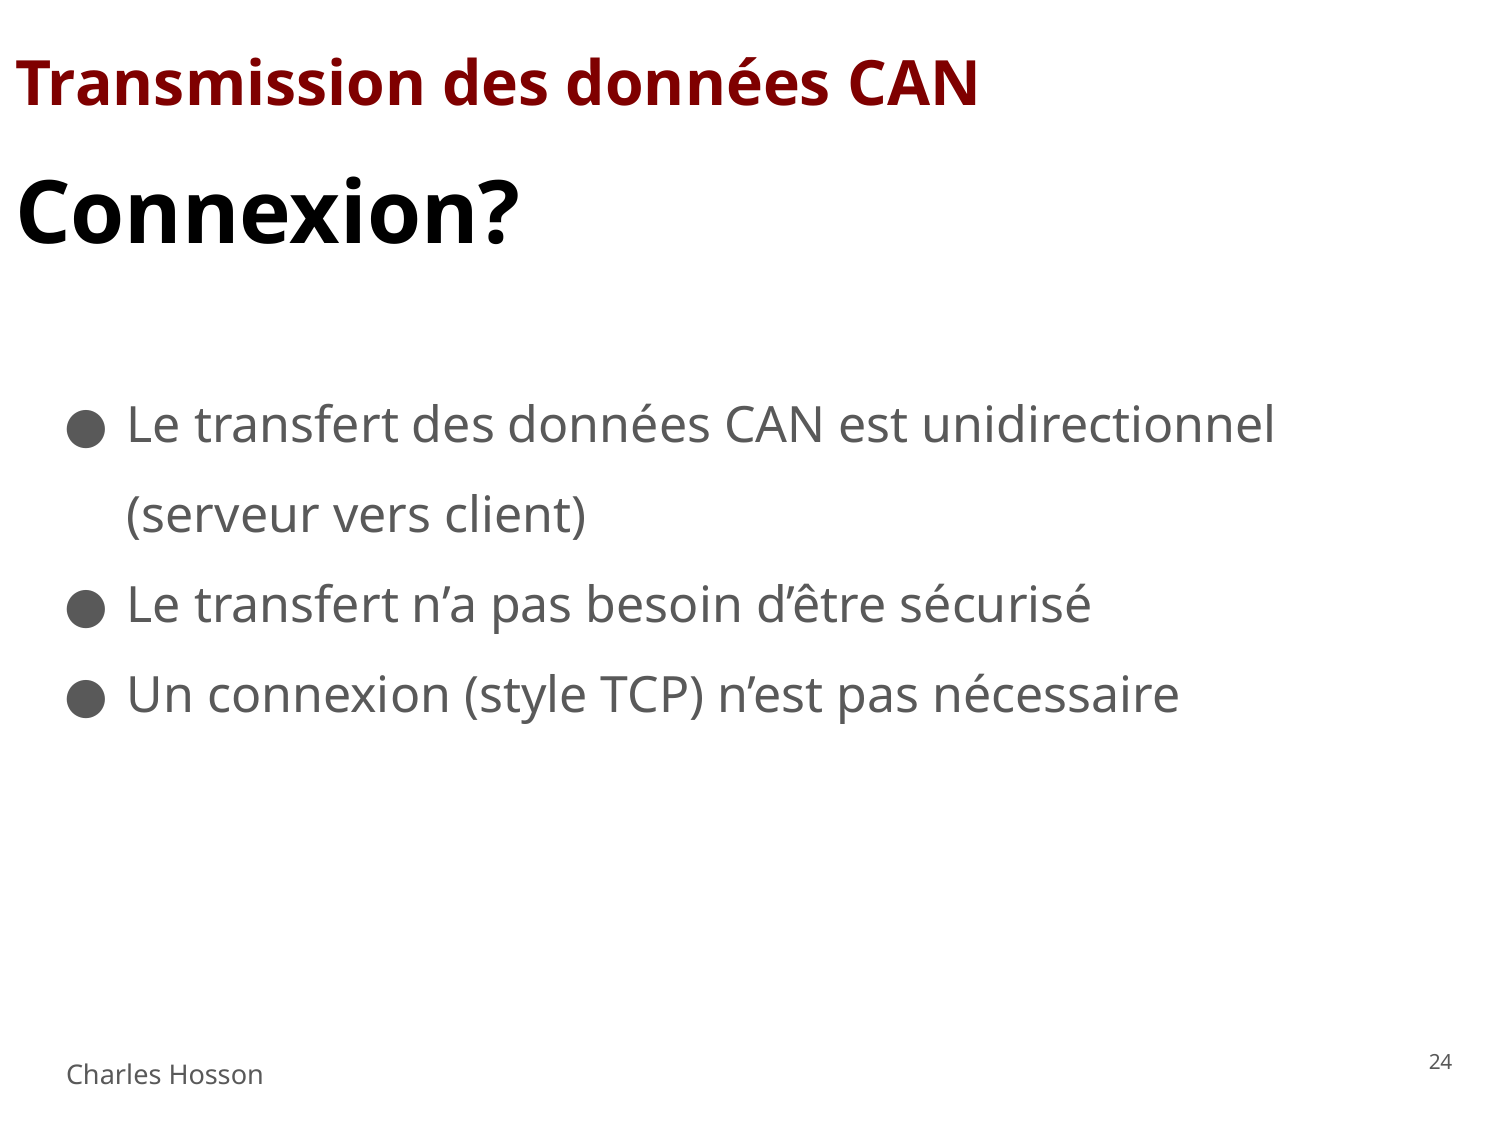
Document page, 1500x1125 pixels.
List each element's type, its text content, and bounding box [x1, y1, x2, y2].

slide_number ‹#› [1377, 1020, 1468, 1106]
title Transmission des données CAN [0, 27, 1010, 126]
subtitle Charles Hosson [51, 1037, 621, 1097]
text_box Connexion? [0, 126, 1500, 291]
text_box Le transfert des données CAN est unidirectionnel (serveur vers client) Le transfert n’a pas besoin d’être sécurisé Un connexion (style TCP) n’est pas nécessaire [36, 347, 1468, 1020]
